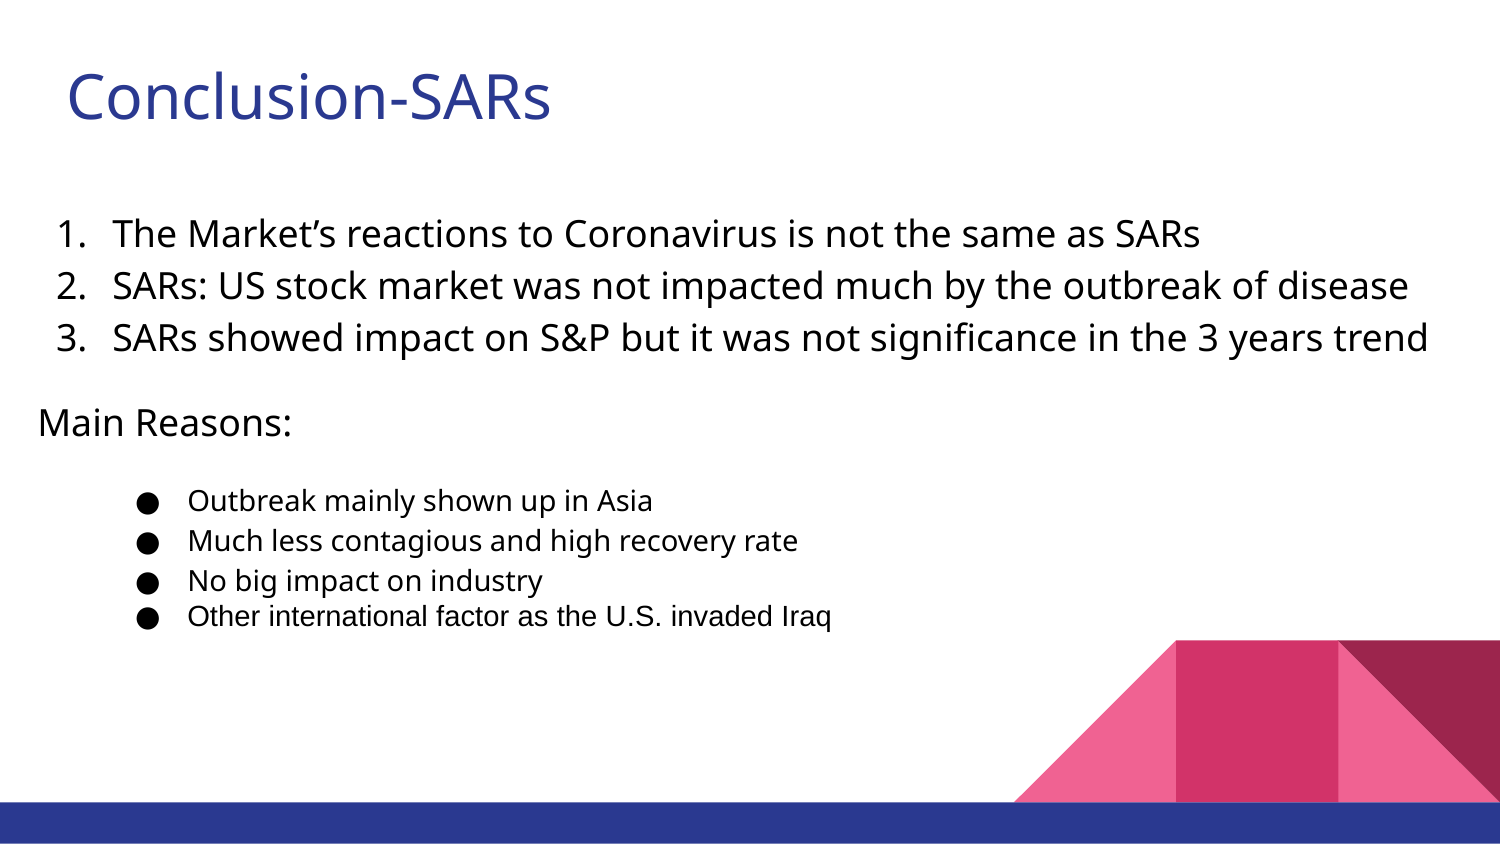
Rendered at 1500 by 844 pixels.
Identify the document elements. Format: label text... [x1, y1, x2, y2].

list The Market’s reactions to Coronavirus is not the same as SARs SARs: US stock market was not impacted much by the outbreak of disease SARs showed impact on S&P but it was not significance in the 3 years trend Main Reasons: Outbreak mainly shown up in Asia Much less contagious and high recovery rate No big impact on industry Other international factor as the U.S. invaded Iraq [22, 188, 1449, 687]
title Conclusion-SARs [51, 42, 1449, 142]
